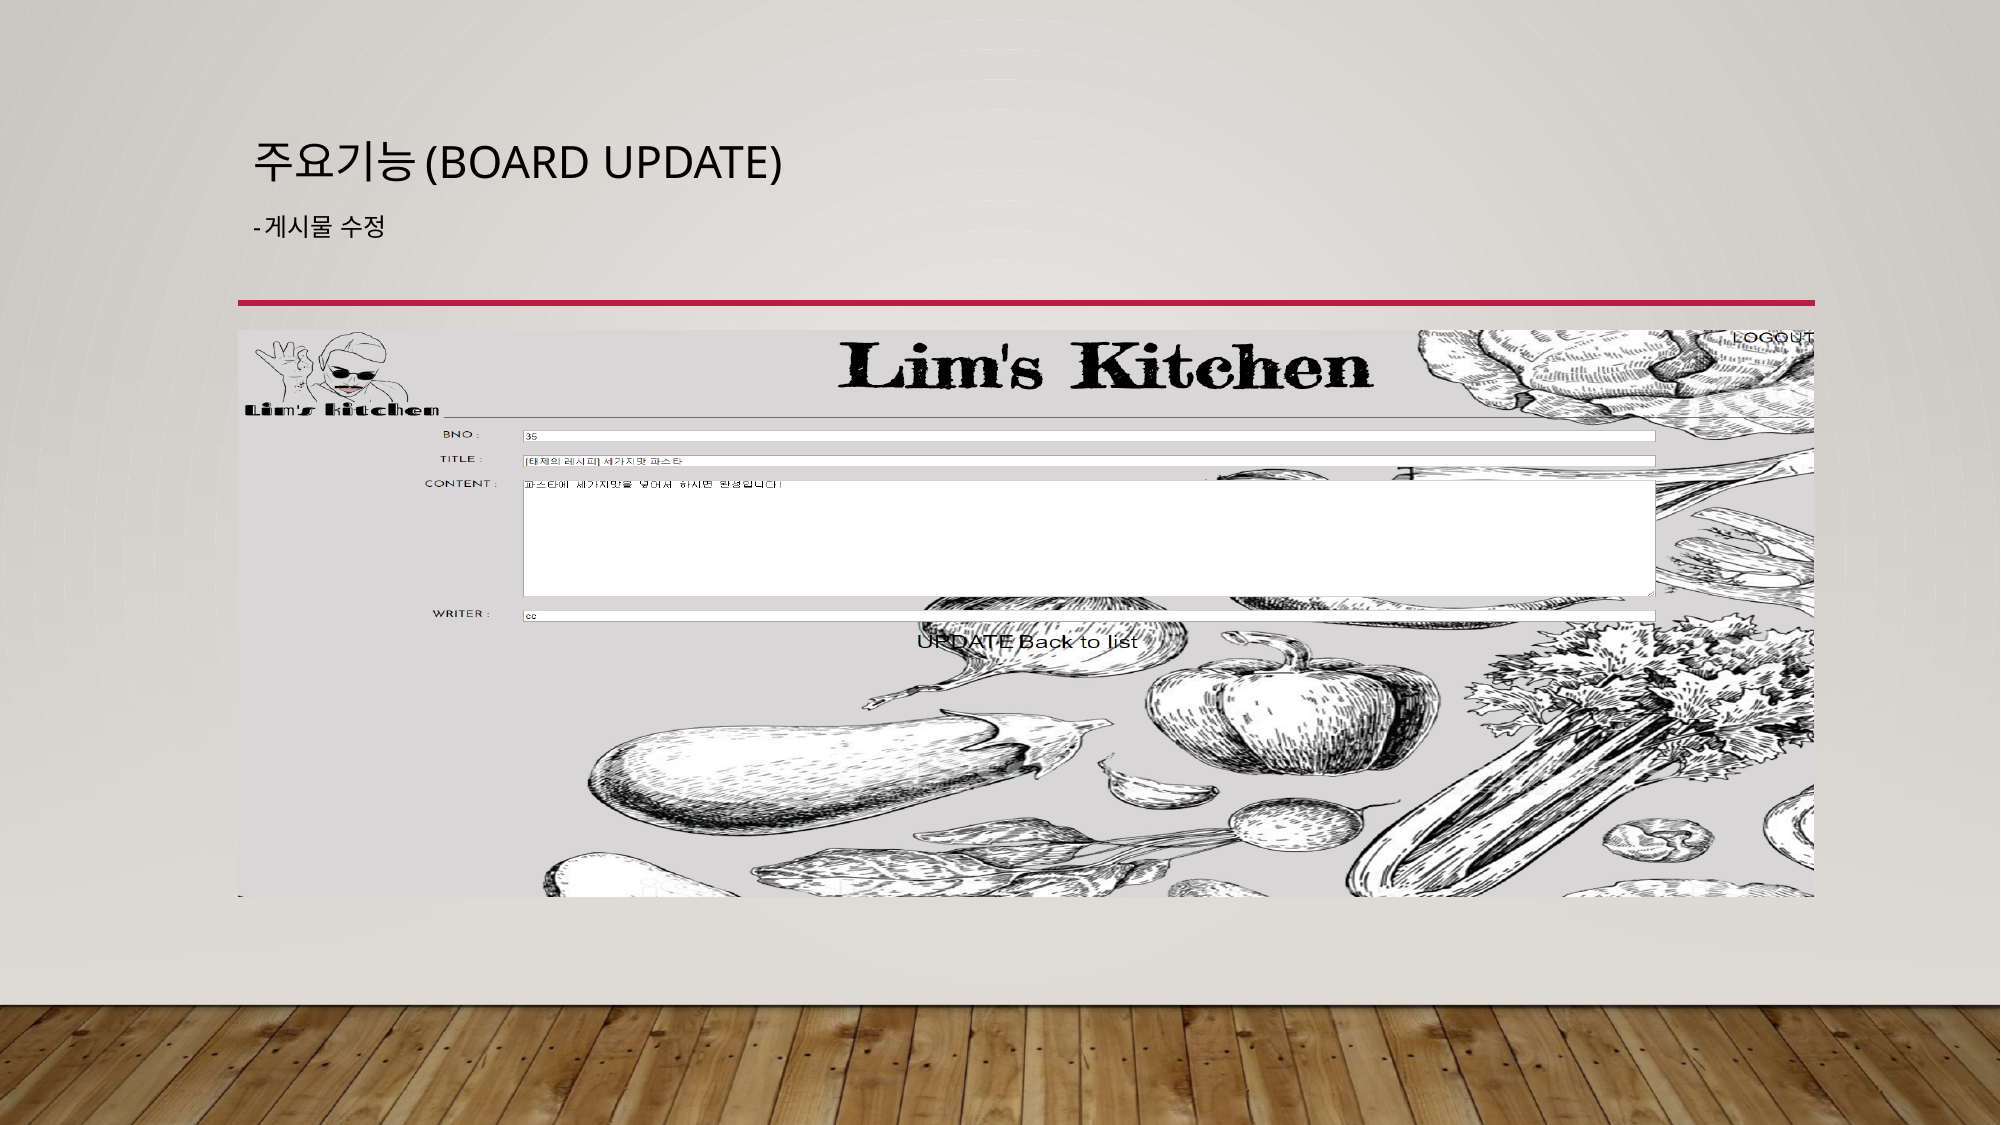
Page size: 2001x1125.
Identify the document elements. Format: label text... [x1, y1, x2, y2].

title 주요기능(board update) -게시물 수정 [238, 131, 1814, 305]
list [237, 330, 1814, 897]
picture [0, 1005, 2000, 1125]
